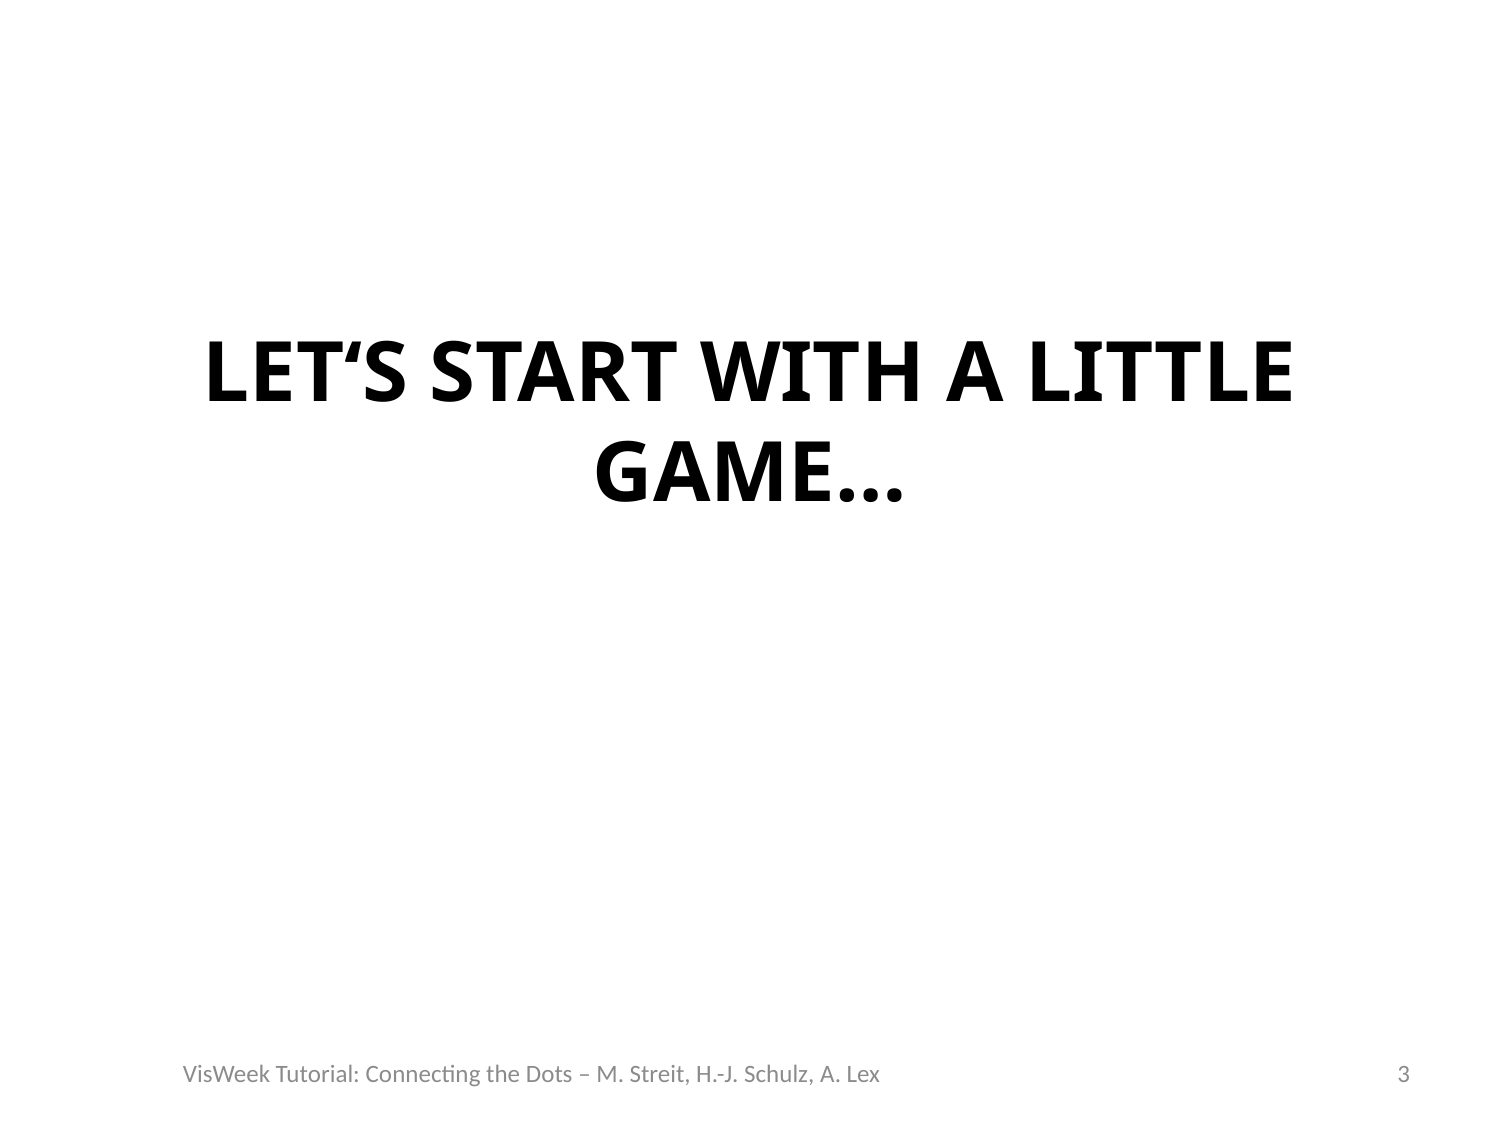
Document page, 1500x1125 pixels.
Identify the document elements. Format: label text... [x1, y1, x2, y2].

title Let‘s start with a little game… [112, 310, 1388, 534]
slide_number 3 [1074, 1042, 1425, 1103]
footer VisWeek Tutorial: Connecting the Dots – M. Streit, H.-J. Schulz, A. Lex [76, 1042, 988, 1103]
